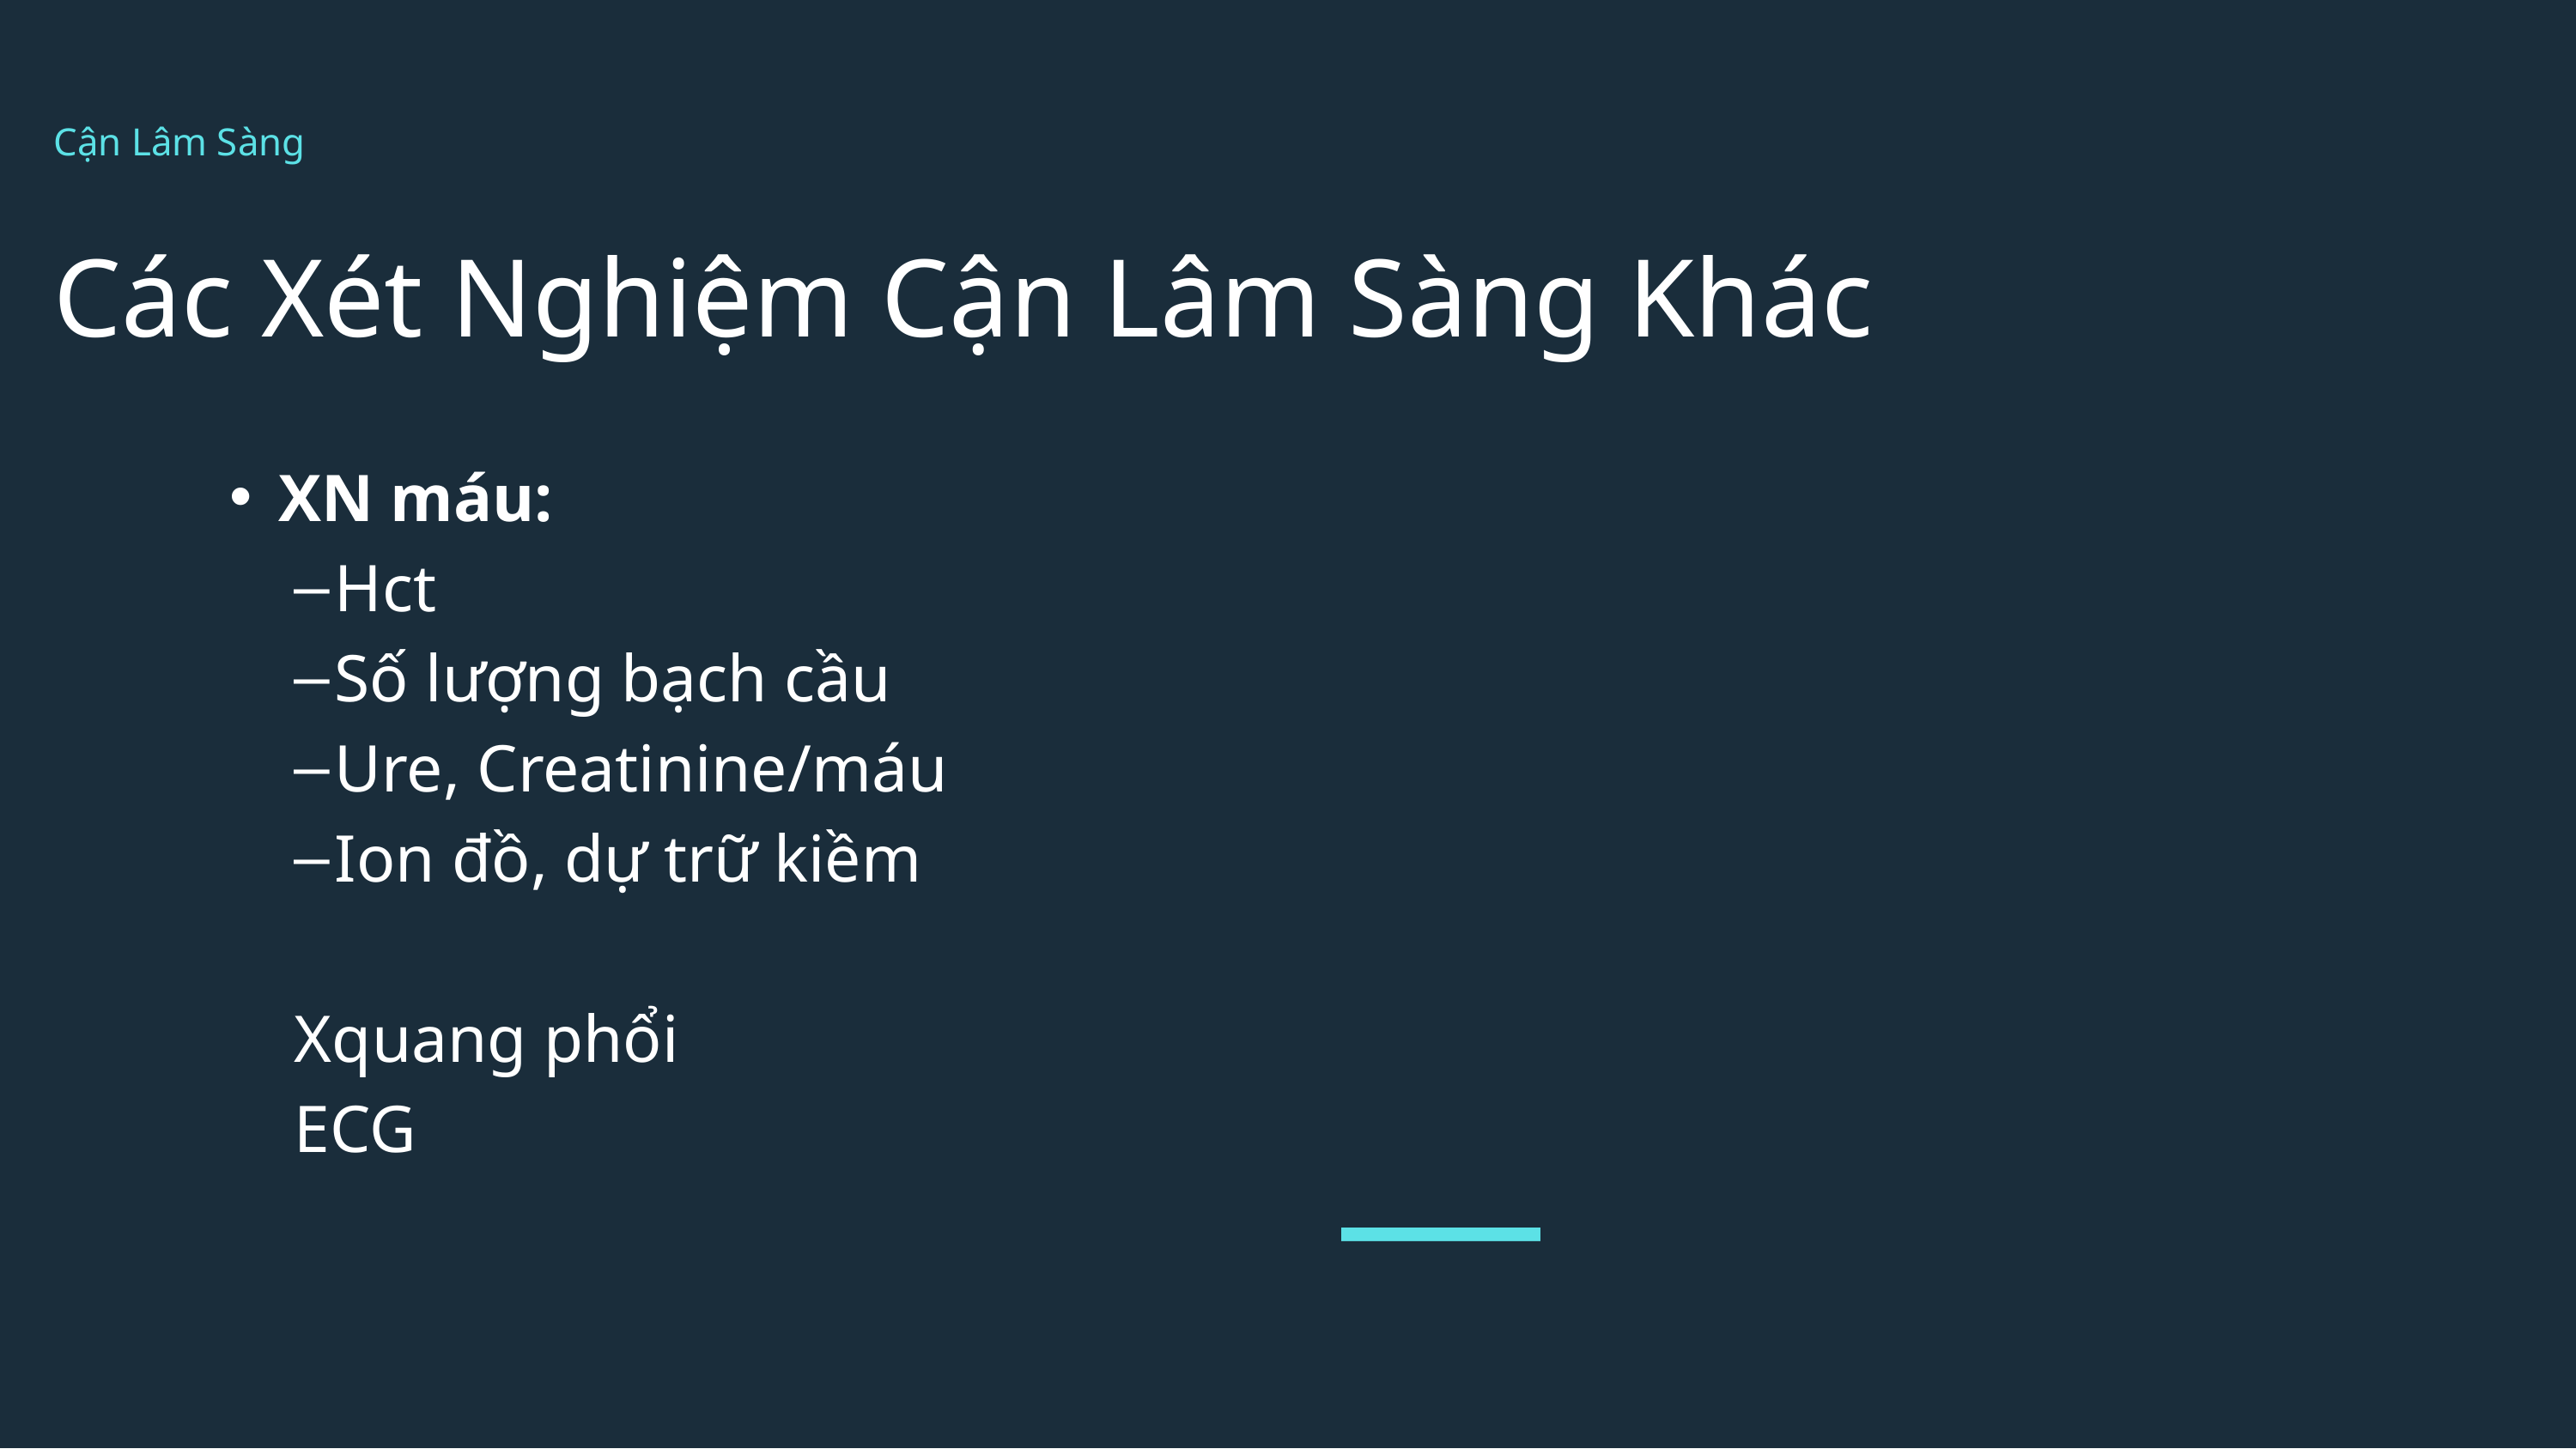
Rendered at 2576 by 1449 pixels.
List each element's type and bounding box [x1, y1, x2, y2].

text_box [0, 0, 2576, 1449]
picture [1341, 1228, 1540, 1241]
